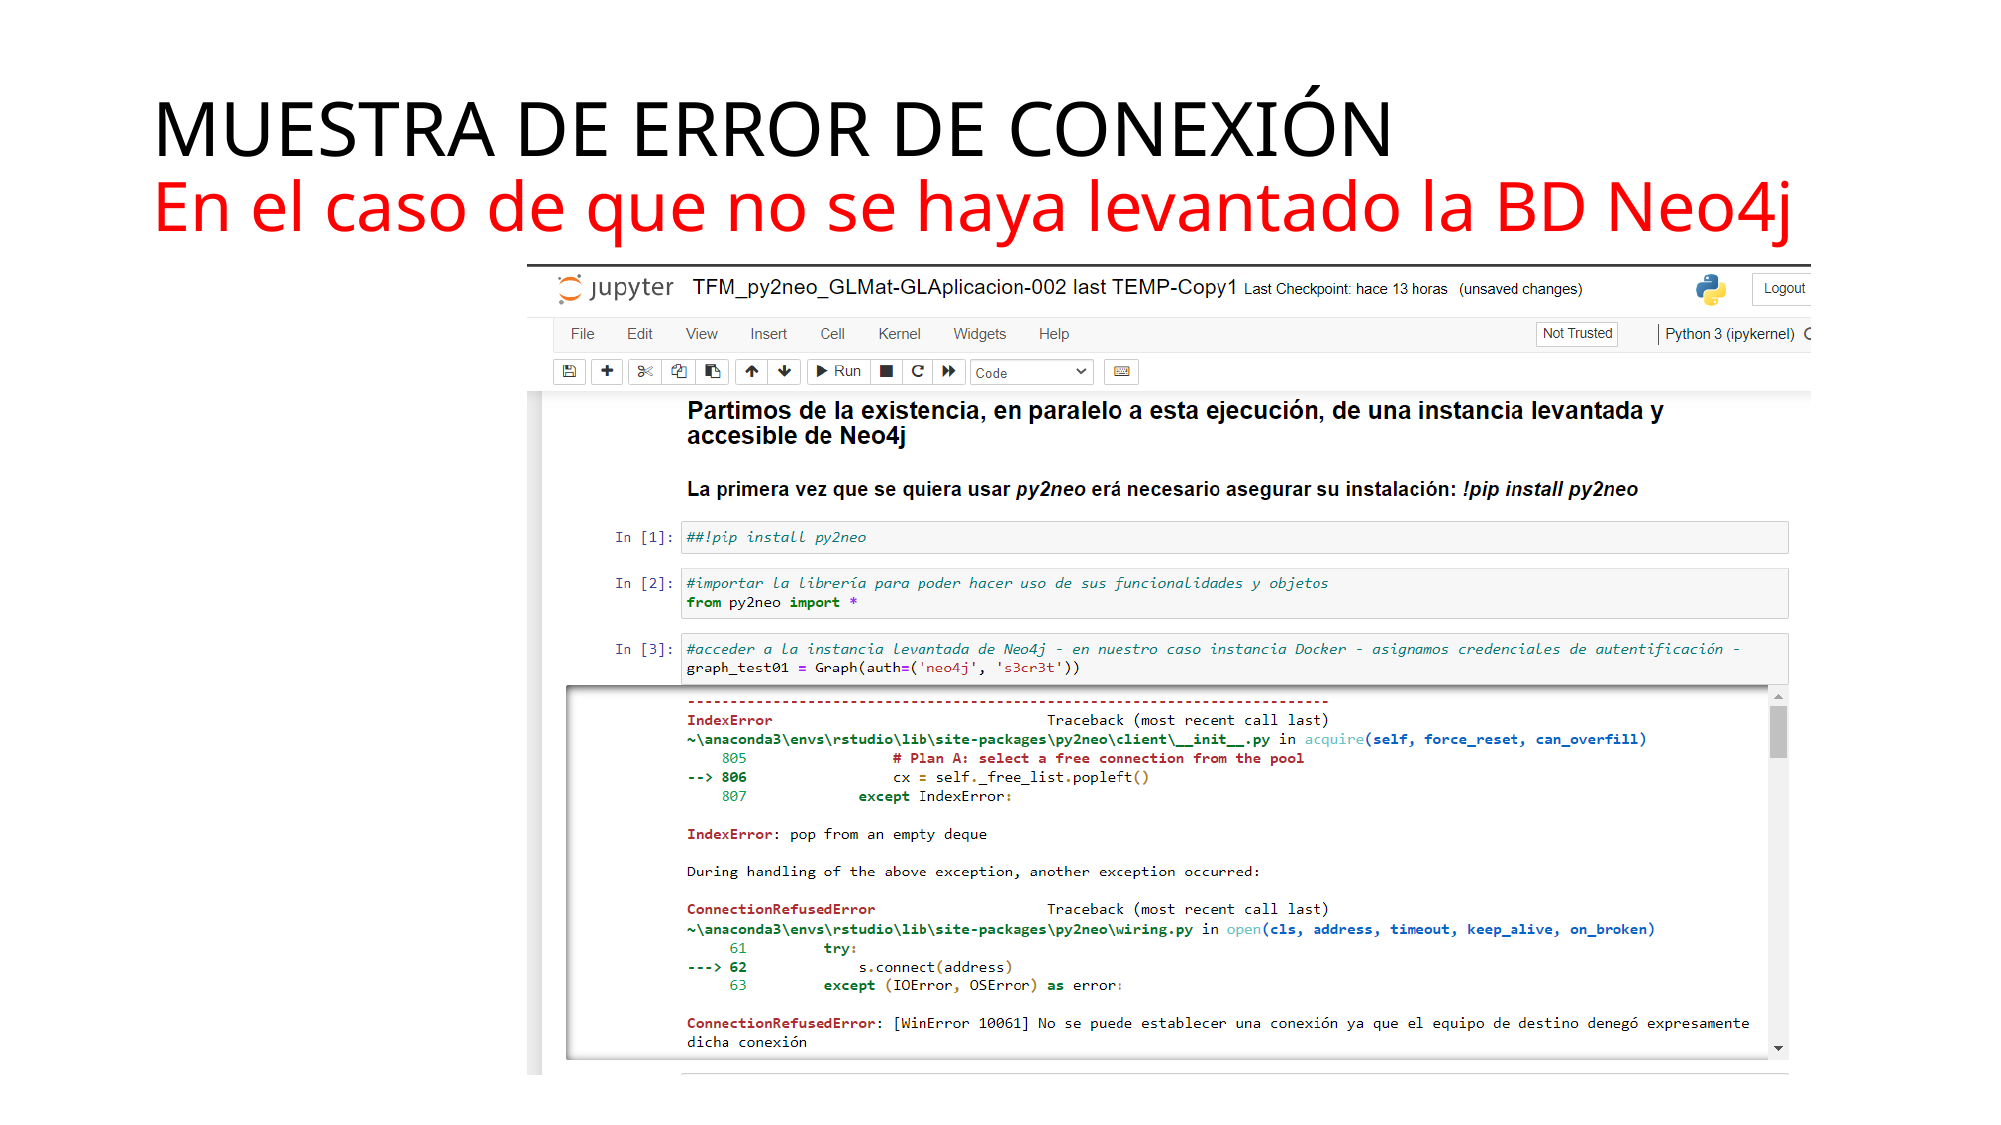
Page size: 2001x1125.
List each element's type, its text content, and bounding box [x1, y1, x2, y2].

picture [527, 264, 1811, 1075]
title MUESTRA DE ERROR DE CONEXIÓN En el caso de que no se haya levantado la BD Neo4j [137, 59, 1863, 278]
